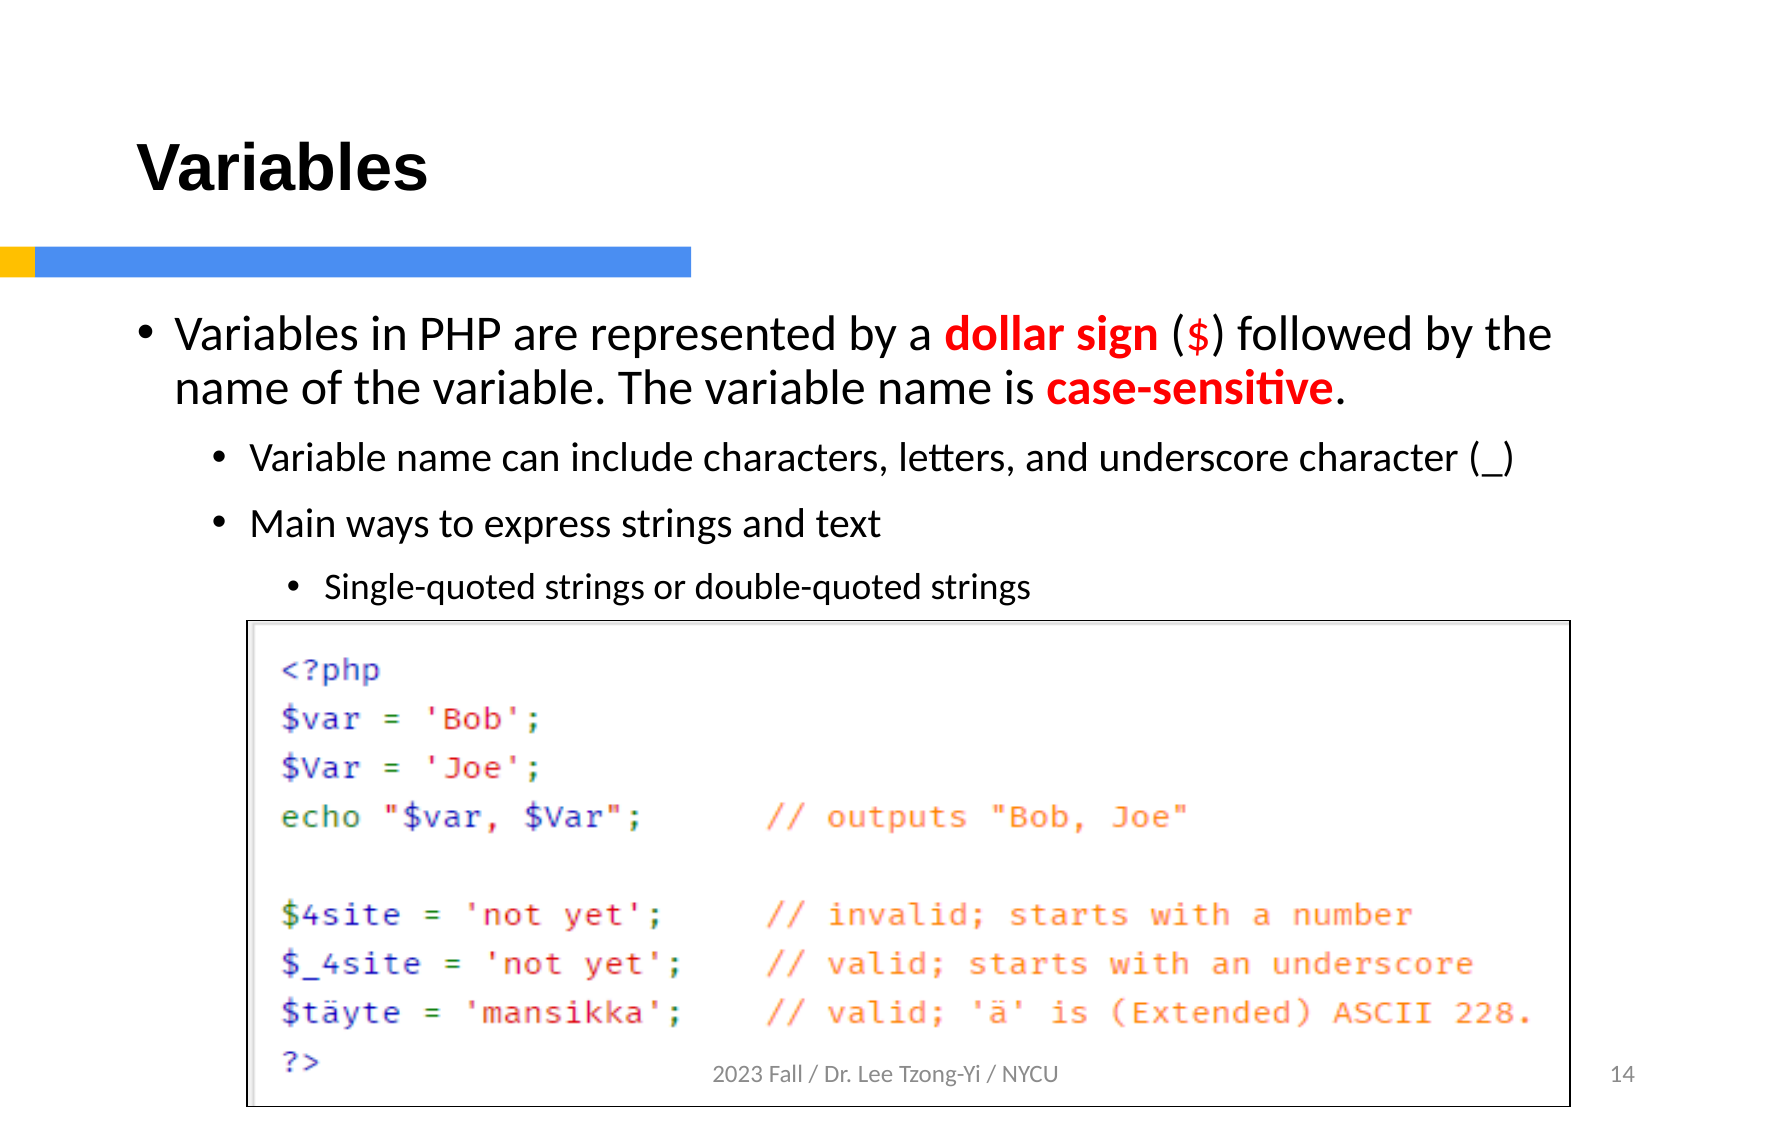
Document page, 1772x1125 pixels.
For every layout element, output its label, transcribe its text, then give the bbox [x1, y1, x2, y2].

title Variables [121, 59, 1651, 278]
list Variables in PHP are represented by a dollar sign ($) followed by the name of the variable. The variable name is case-sensitive. Variable name can include characters, letters, and underscore character (_) Main ways to express strings and text Single-quoted strings or double-quoted strings [121, 299, 1651, 1014]
slide_number 14 [1570, 1042, 1651, 1103]
picture [247, 621, 1570, 1106]
